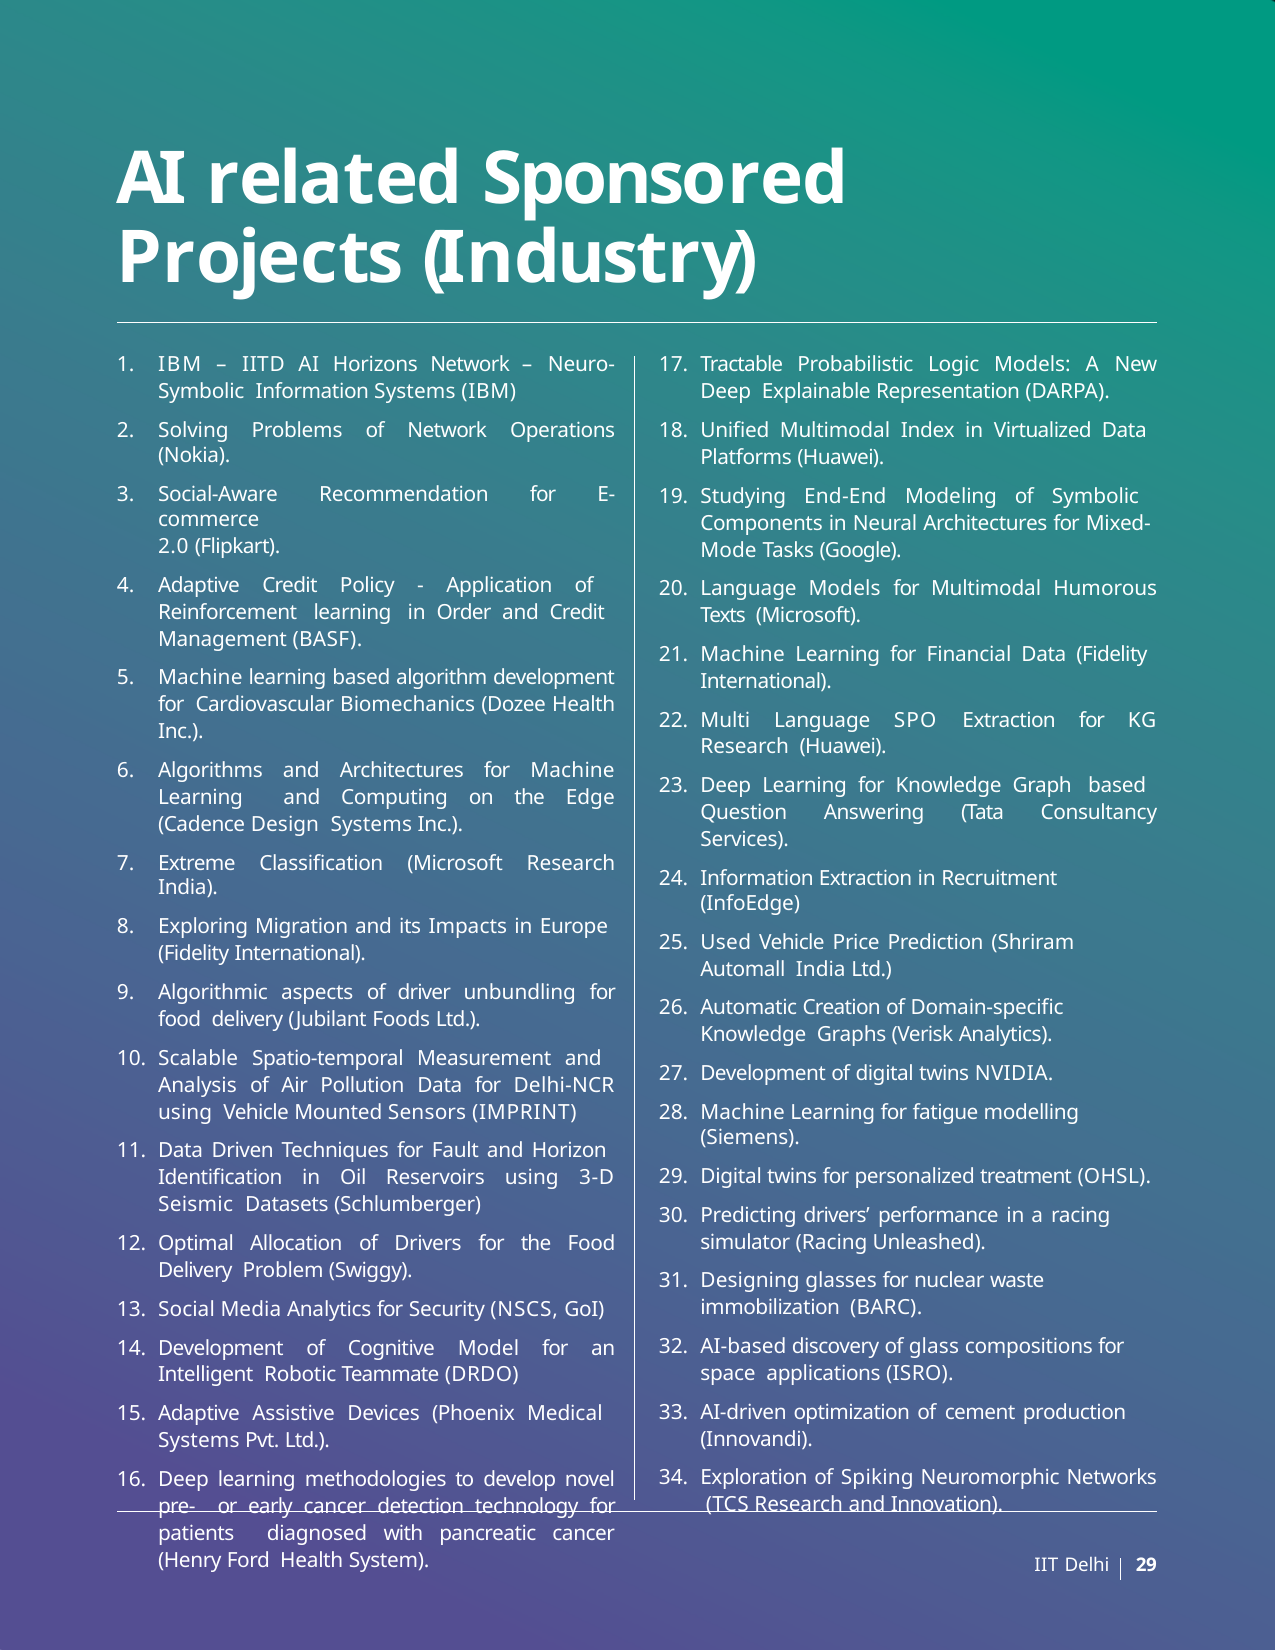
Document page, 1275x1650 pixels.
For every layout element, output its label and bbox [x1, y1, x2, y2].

text_box [116, 321, 1158, 1512]
picture [0, 0, 1275, 1650]
